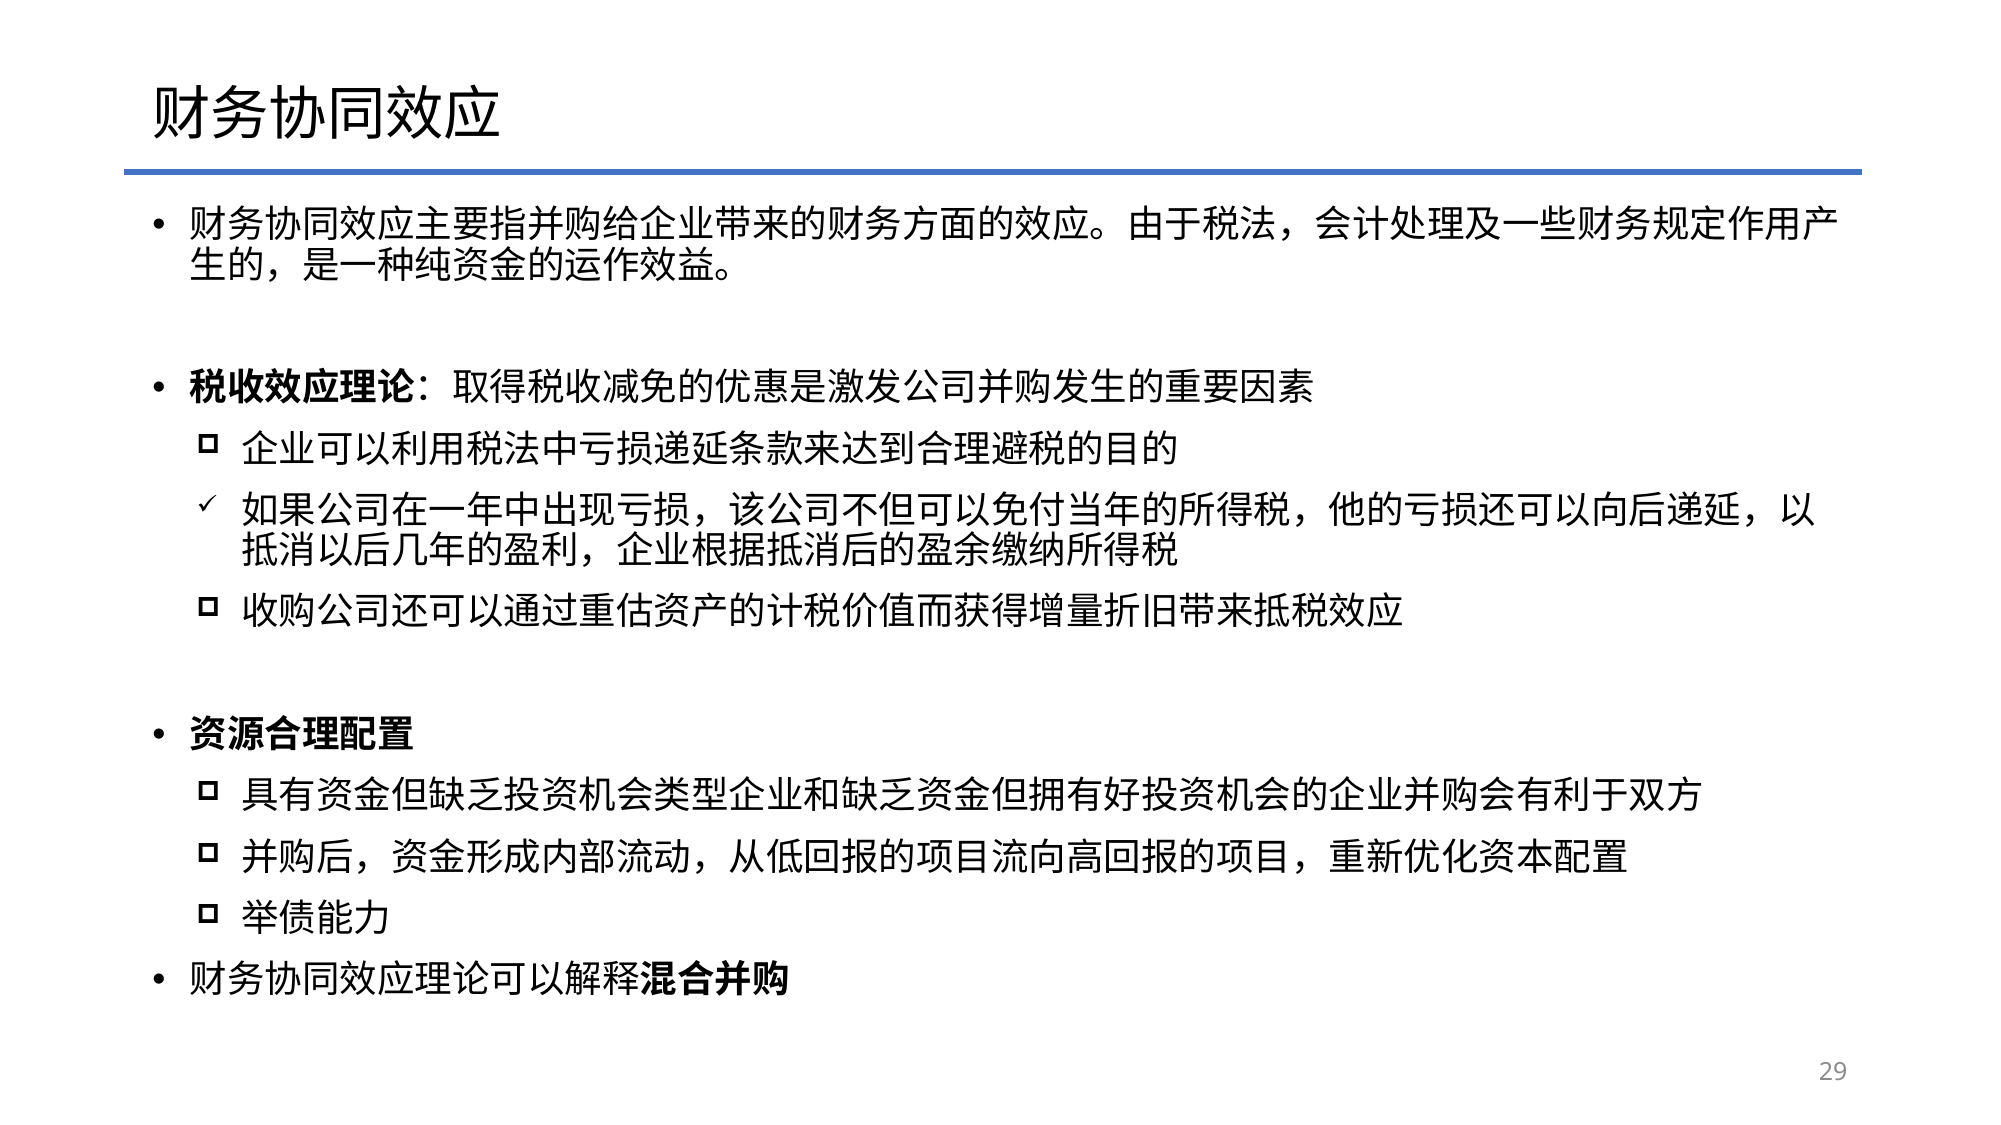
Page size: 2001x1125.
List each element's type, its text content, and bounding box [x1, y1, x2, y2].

slide_number 29 [1412, 1042, 1863, 1103]
list 财务协同效应主要指并购给企业带来的财务方面的效应。由于税法，会计处理及一些财务规定作用产生的，是一种纯资金的运作效益。 税收效应理论：取得税收减免的优惠是激发公司并购发生的重要因素 企业可以利用税法中亏损递延条款来达到合理避税的目的 如果公司在一年中出现亏损，该公司不但可以免付当年的所得税，他的亏损还可以向后递延，以抵消以后几年的盈利，企业根据抵消后的盈余缴纳所得税 收购公司还可以通过重估资产的计税价值而获得增量折旧带来抵税效应 资源合理配置 具有资金但缺乏投资机会类型企业和缺乏资金但拥有好投资机会的企业并购会有利于双方 并购后，资金形成内部流动，从低回报的项目流向高回报的项目，重新优化资本配置 举债能力 财务协同效应理论可以解释混合并购 [137, 197, 1863, 1014]
title 财务协同效应 [137, 59, 1863, 172]
